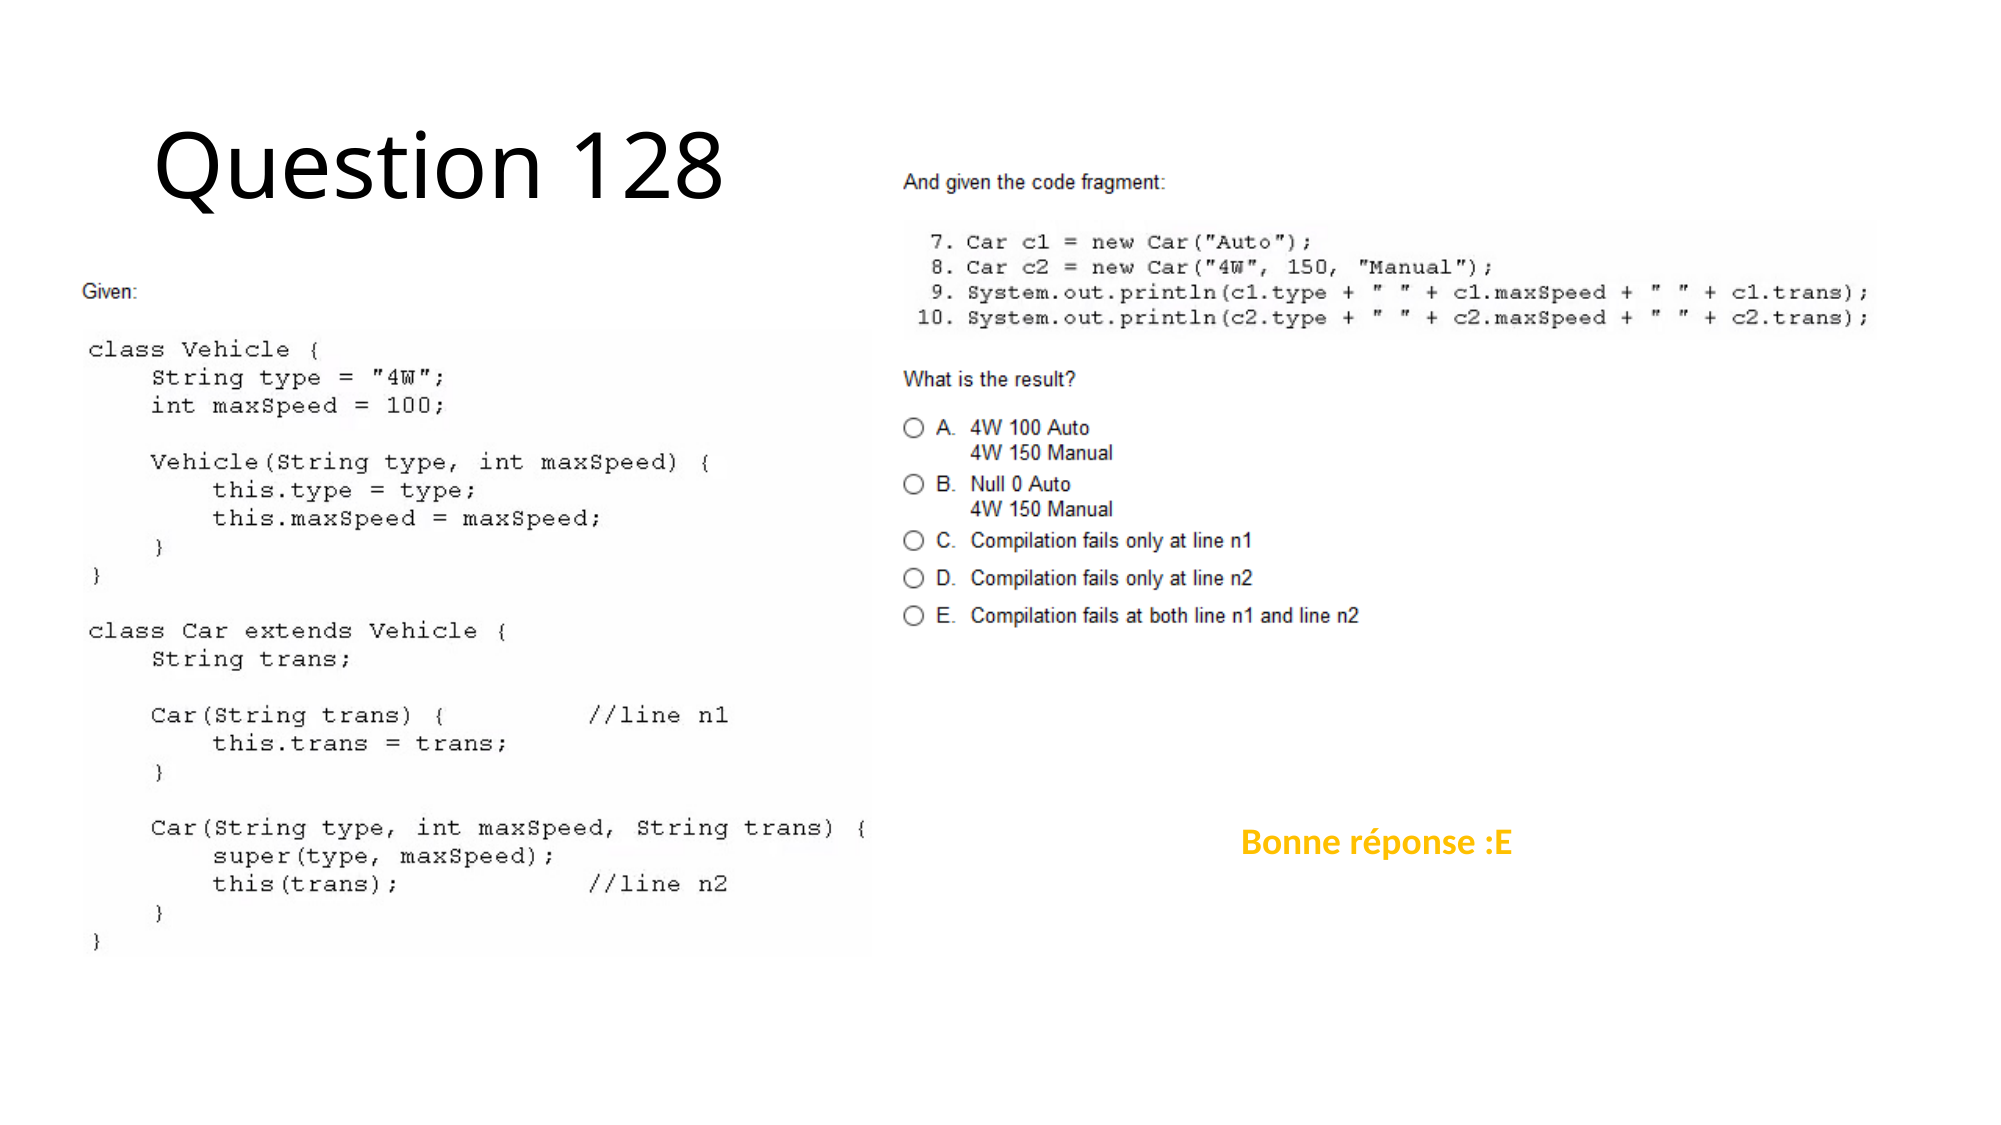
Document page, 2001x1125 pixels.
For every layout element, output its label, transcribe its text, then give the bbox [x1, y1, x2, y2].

title Question 128 [137, 59, 1863, 278]
text_box Bonne réponse :E [1226, 809, 1650, 870]
picture [79, 277, 878, 957]
picture [896, 169, 1877, 634]
